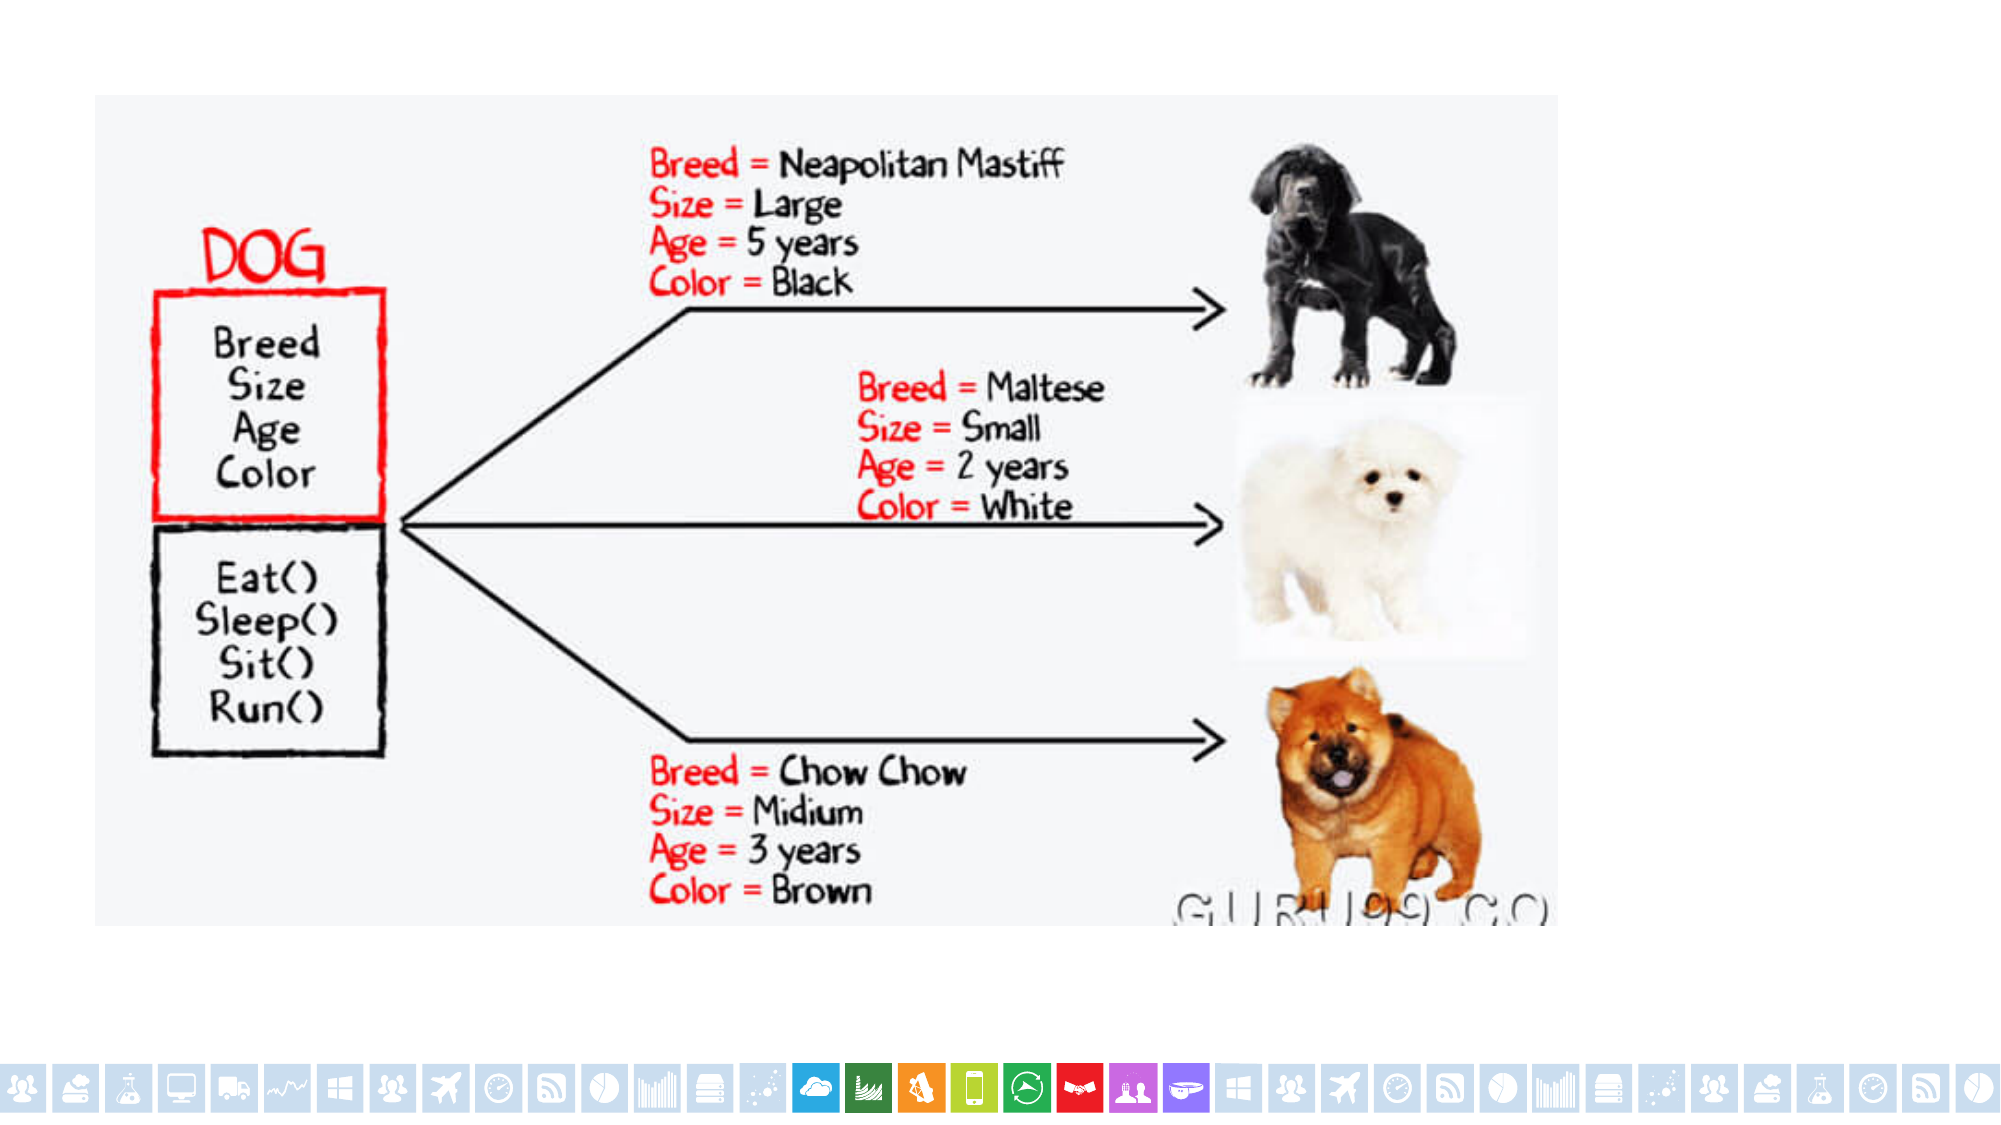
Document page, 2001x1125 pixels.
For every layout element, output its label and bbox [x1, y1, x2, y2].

picture [94, 95, 1559, 927]
